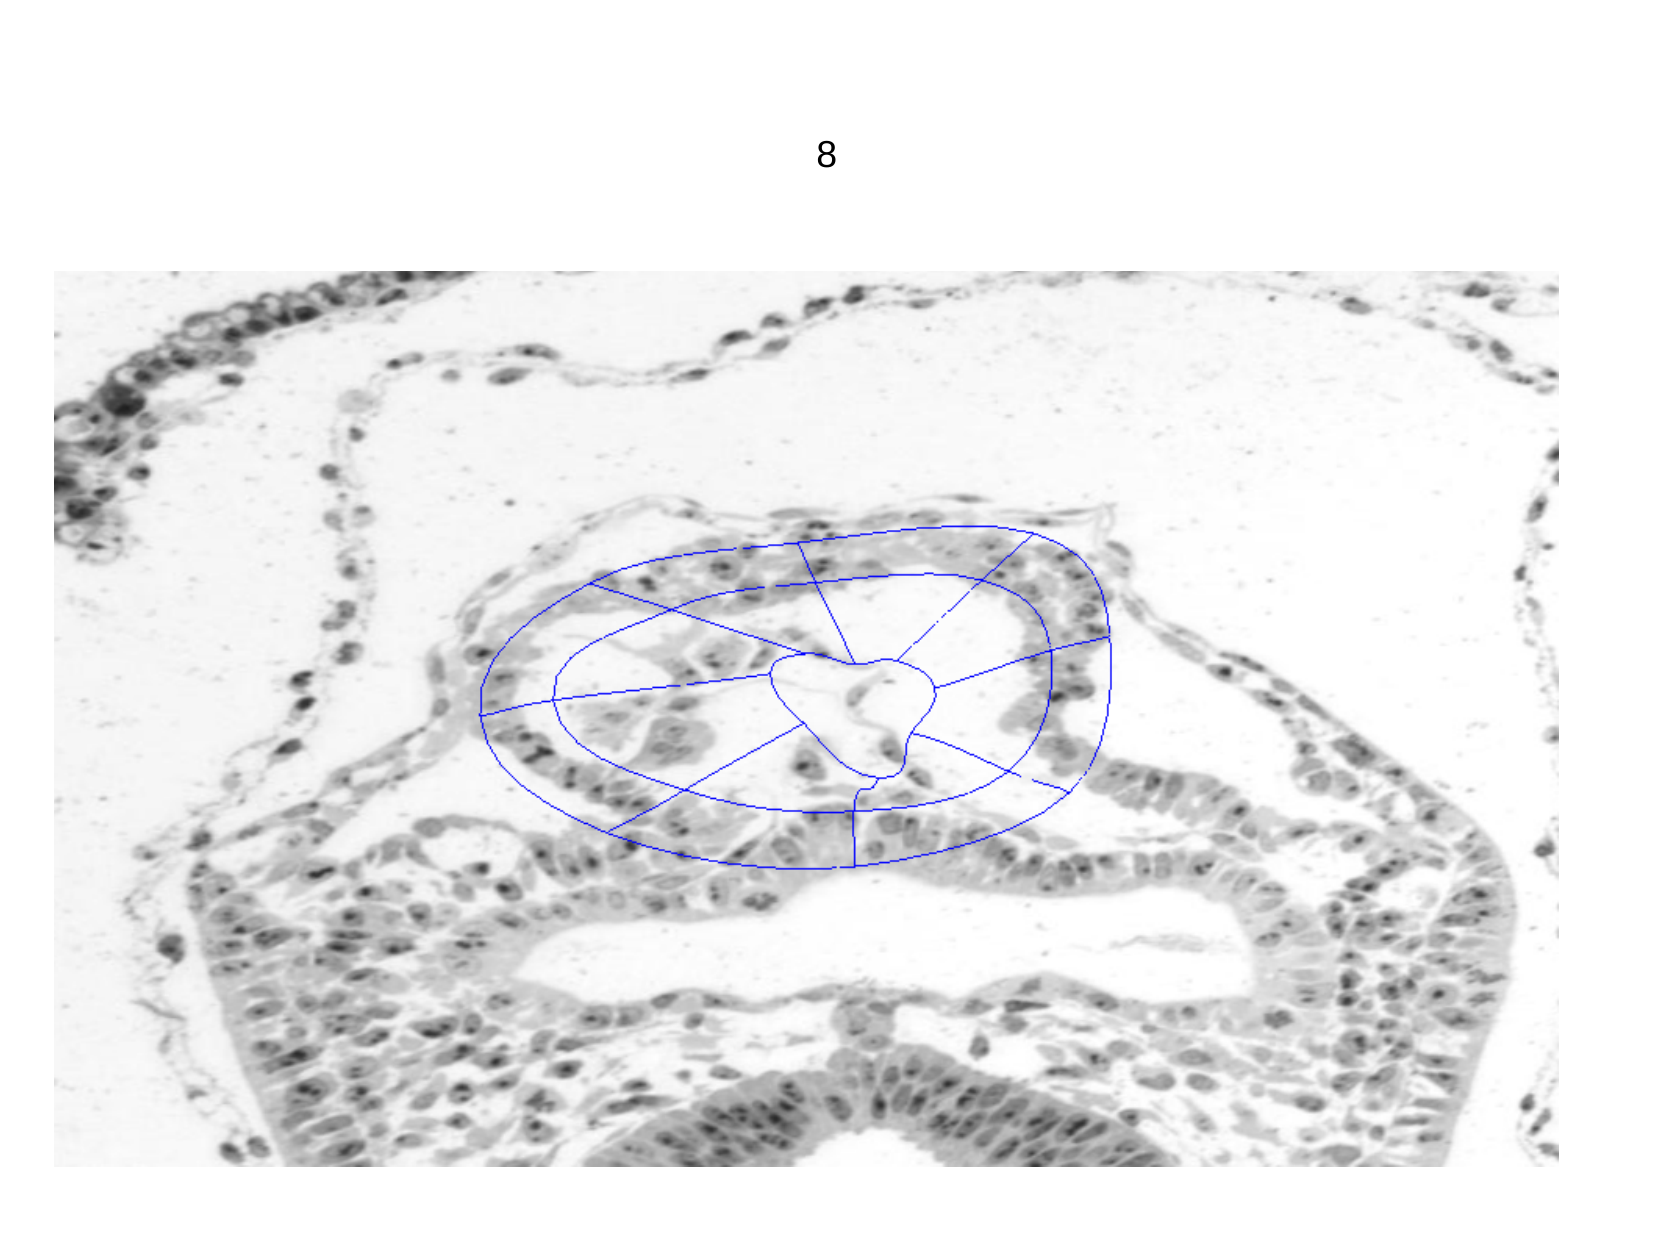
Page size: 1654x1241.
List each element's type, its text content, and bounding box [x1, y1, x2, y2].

picture [54, 271, 1560, 1168]
text_box 8 [82, 49, 1571, 257]
